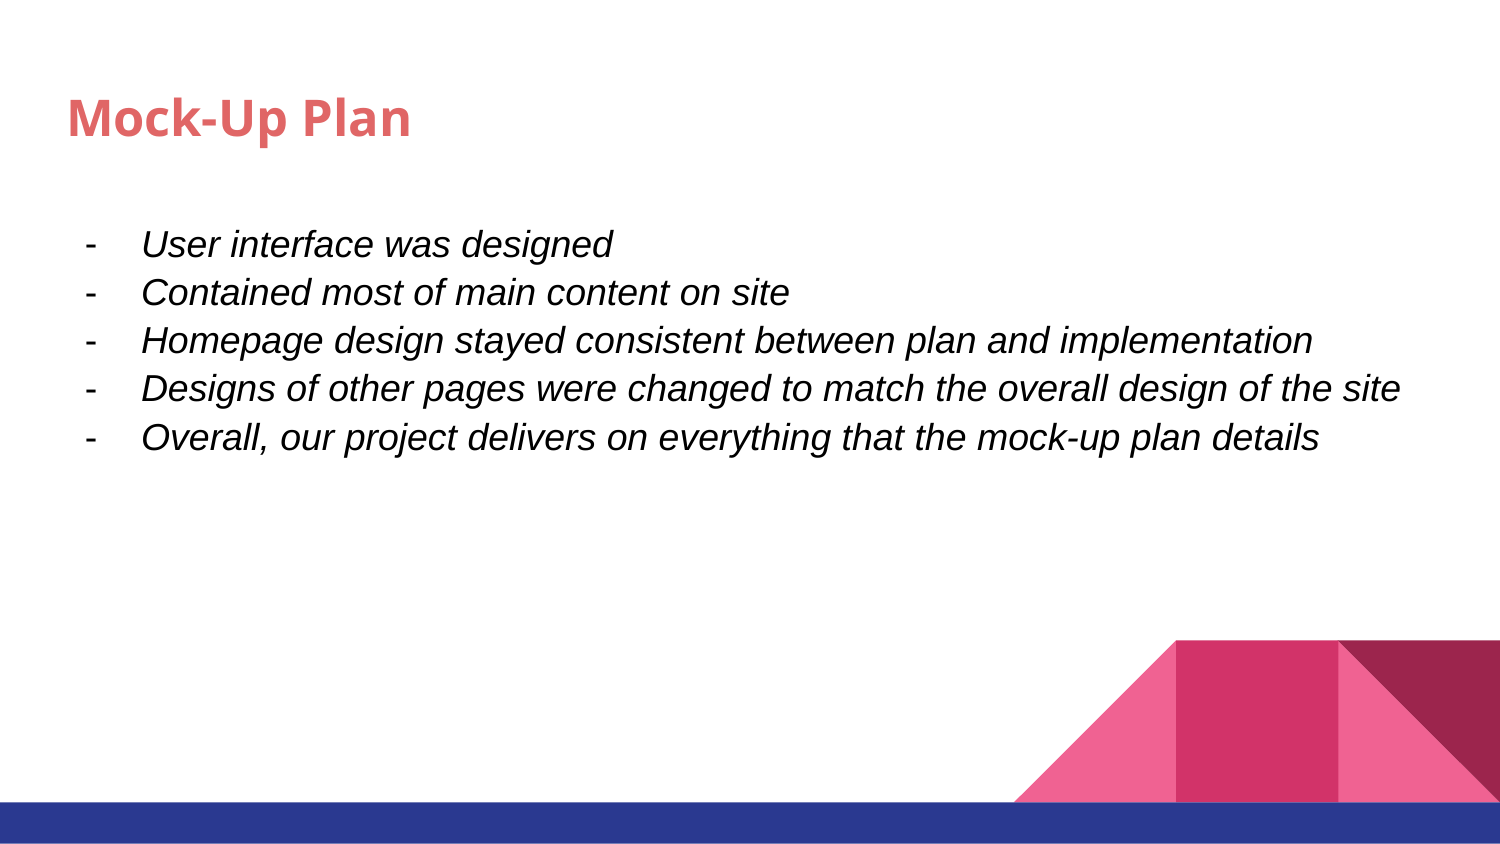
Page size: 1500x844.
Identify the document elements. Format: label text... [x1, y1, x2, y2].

list User interface was designed Contained most of main content on site Homepage design stayed consistent between plan and implementation Designs of other pages were changed to match the overall design of the site Overall, our project delivers on everything that the mock-up plan details [51, 201, 1449, 750]
title Mock-Up Plan [51, 67, 1449, 167]
